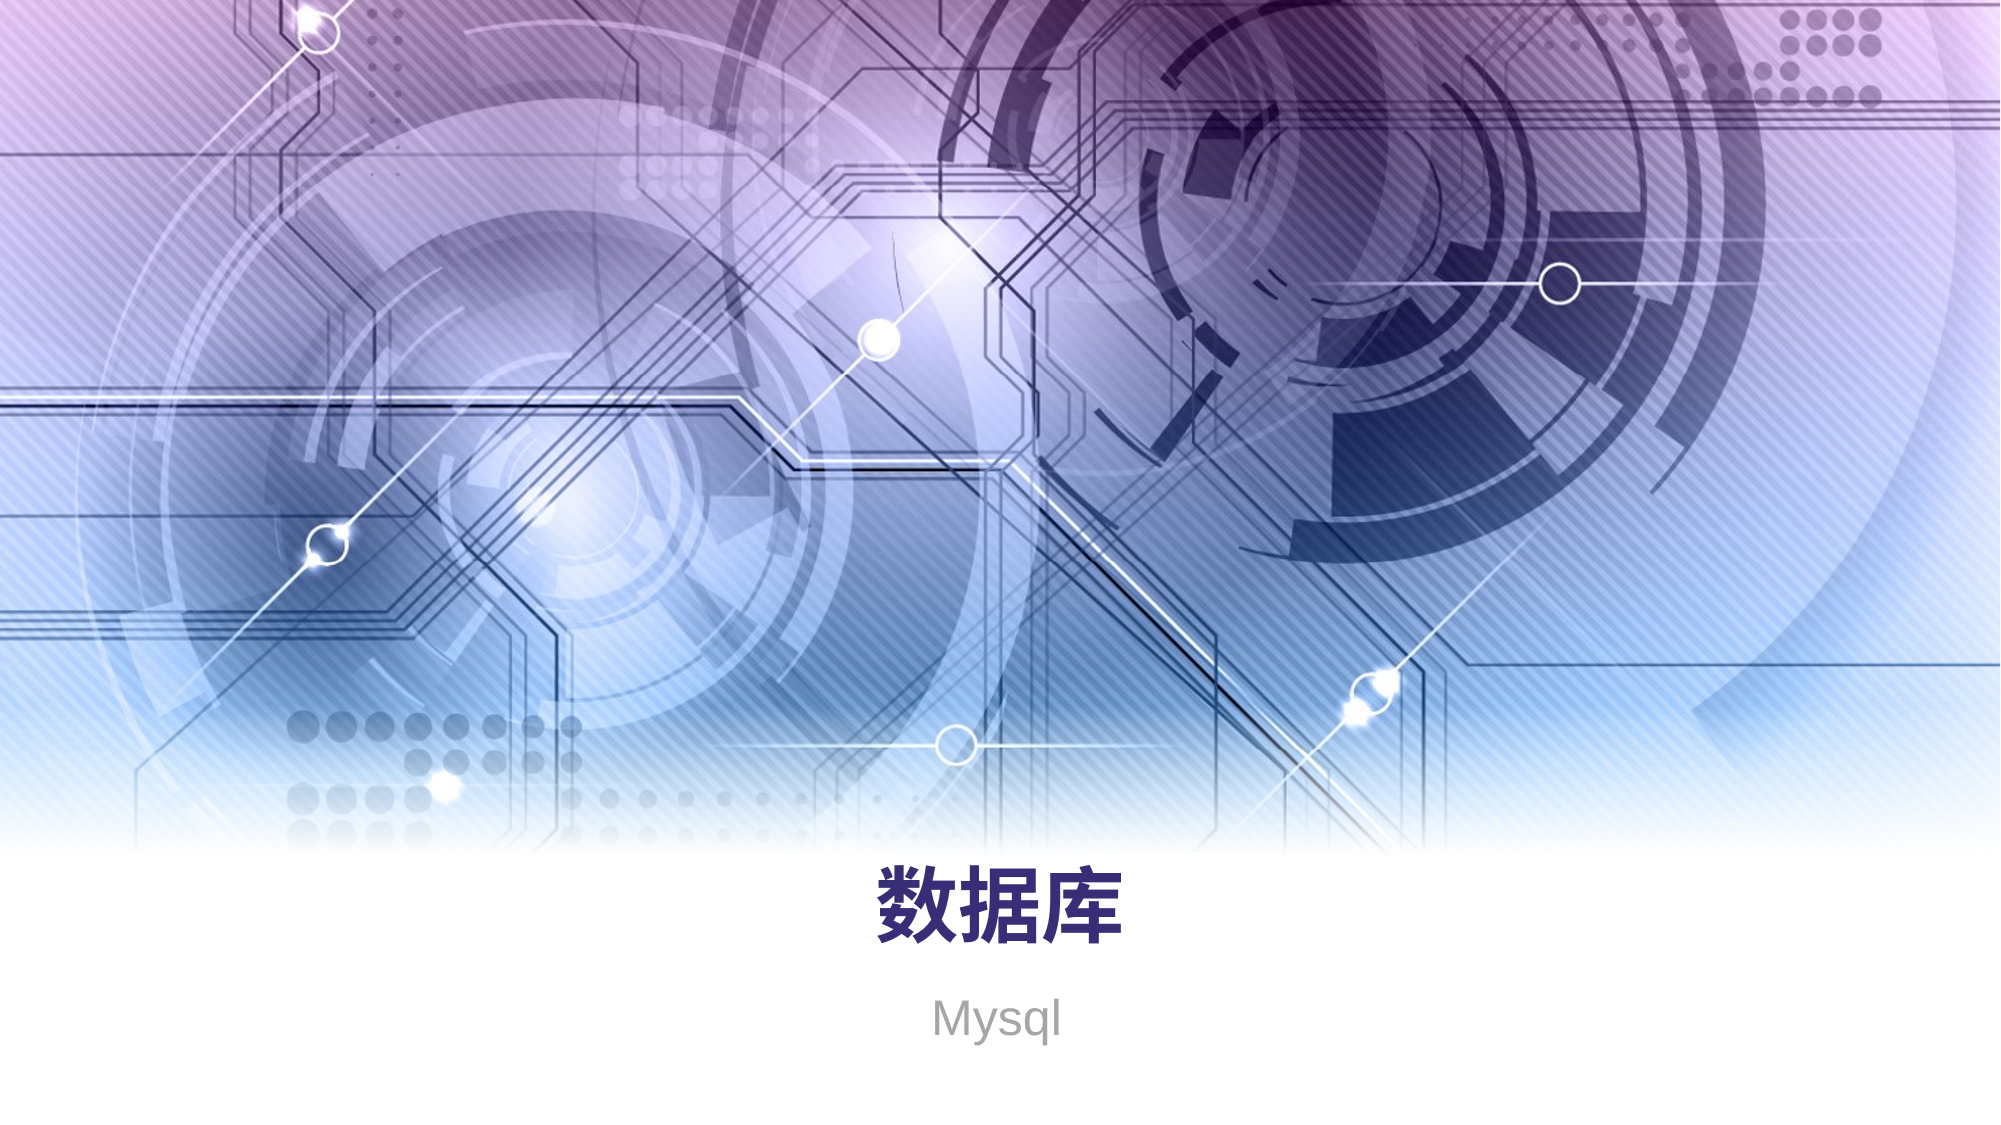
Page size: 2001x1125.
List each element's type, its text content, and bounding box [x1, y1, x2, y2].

text_box Mysql [414, 987, 1579, 1077]
picture [0, 0, 2001, 1125]
text_box 数据库 [249, 834, 1750, 974]
